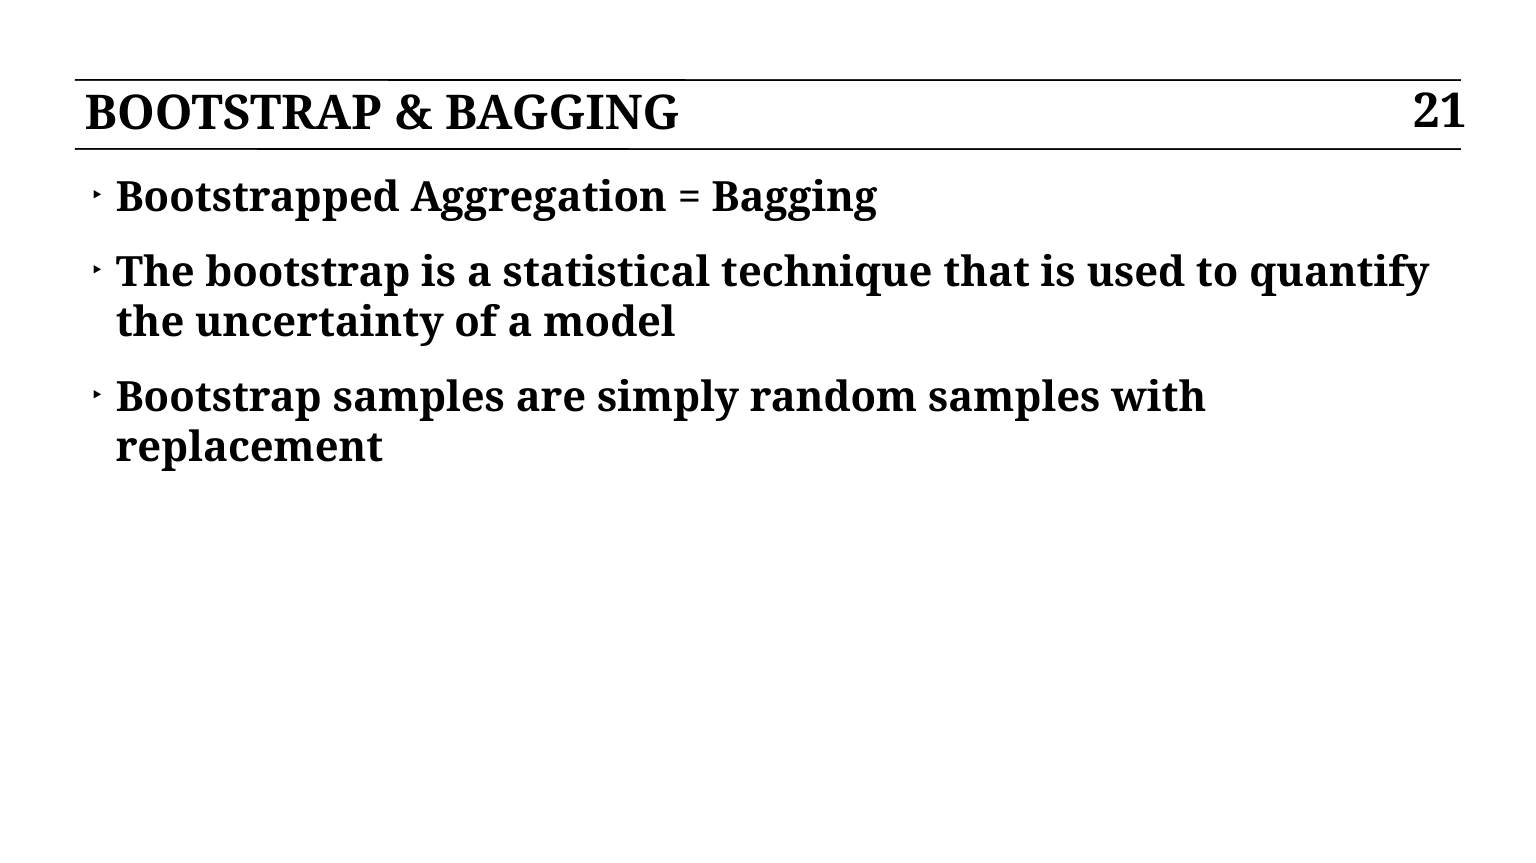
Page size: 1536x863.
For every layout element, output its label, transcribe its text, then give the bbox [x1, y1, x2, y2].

slide_number 21 [1410, 83, 1470, 142]
list Bootstrapped Aggregation = Bagging The bootstrap is a statistical technique that is used to quantify the uncertainty of a model Bootstrap samples are simply random samples with replacement [76, 160, 1460, 823]
title BOOTSTRAP & BAGGING [76, 82, 1369, 160]
